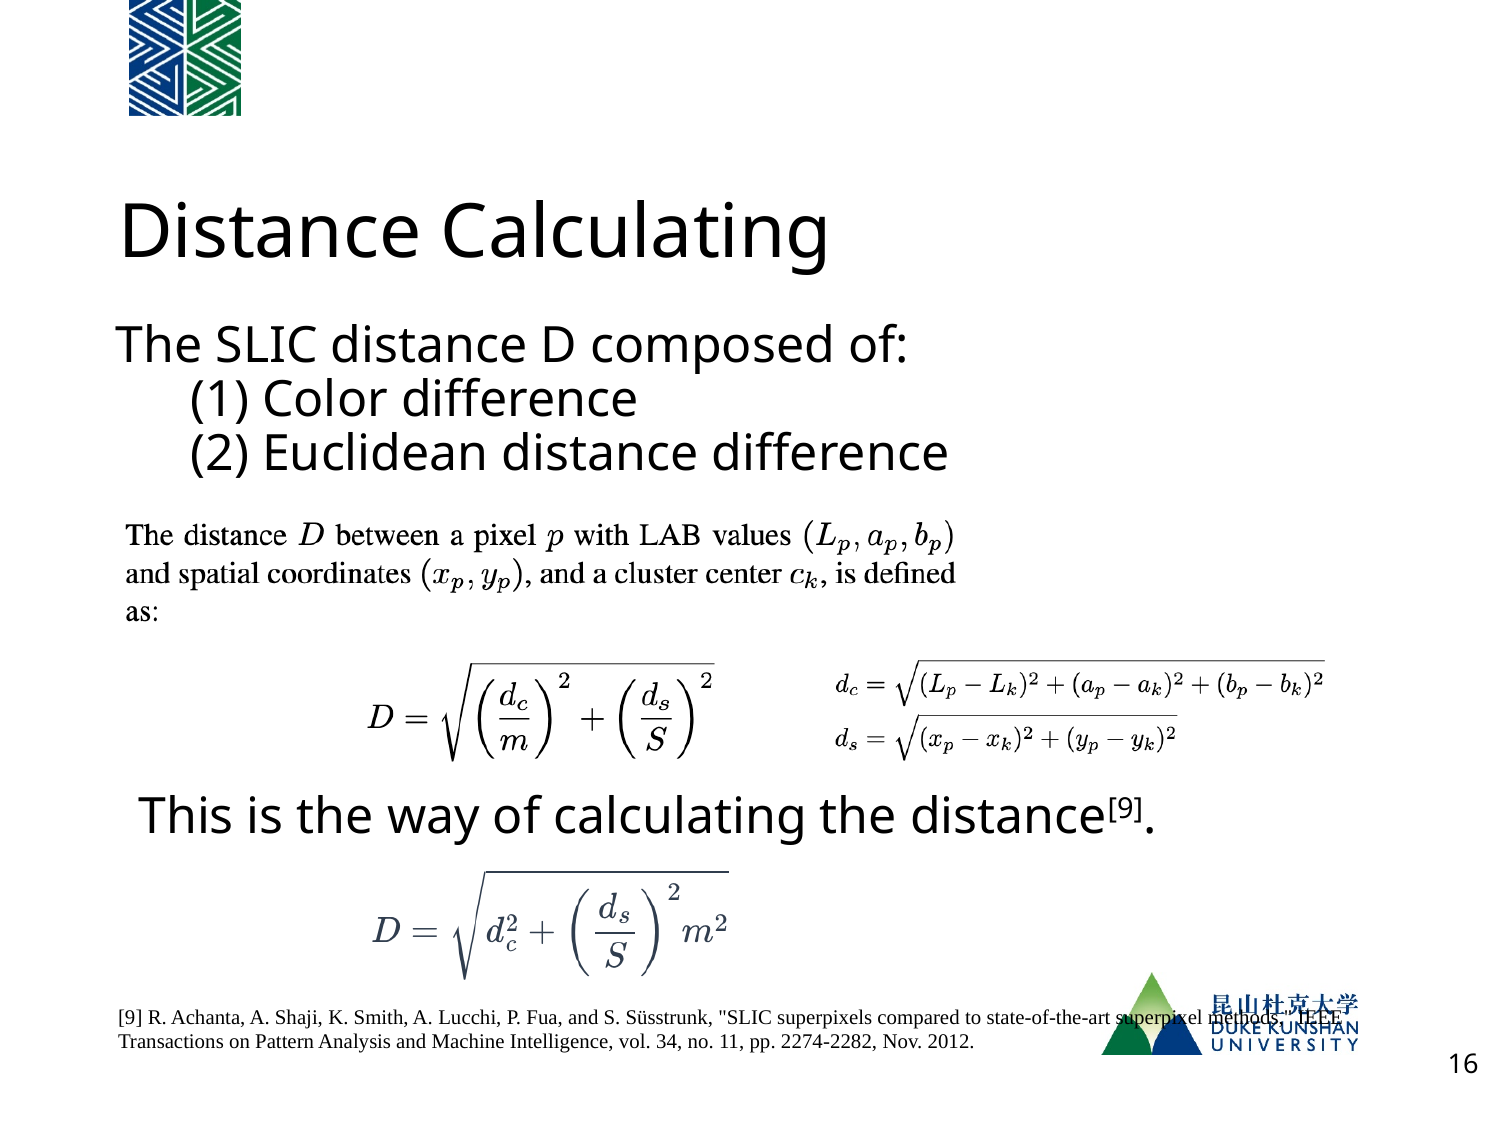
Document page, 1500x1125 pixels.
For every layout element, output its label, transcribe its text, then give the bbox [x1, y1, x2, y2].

picture [102, 514, 1427, 783]
text_box [0, 0, 493, 66]
picture [337, 850, 767, 998]
title Distance Calculating [103, 188, 1397, 278]
text_box [9] R. Achanta, A. Shaji, K. Smith, A. Lucchi, P. Fua, and S. Süsstrunk, "SLIC superpixels compared to state-of-the-art superpixel methods," IEEE Transactions on Pattern Analysis and Machine Intelligence, vol. 34, no. 11, pp. 2274-2282, Nov. 2012. [103, 988, 1431, 1090]
picture [129, 66, 241, 116]
list The SLIC distance D composed of: (1) Color difference (2) Euclidean distance difference [100, 312, 1404, 516]
slide_number ‹#› [1403, 1038, 1494, 1125]
list This is the way of calculating the distance[9]. [123, 782, 1426, 986]
